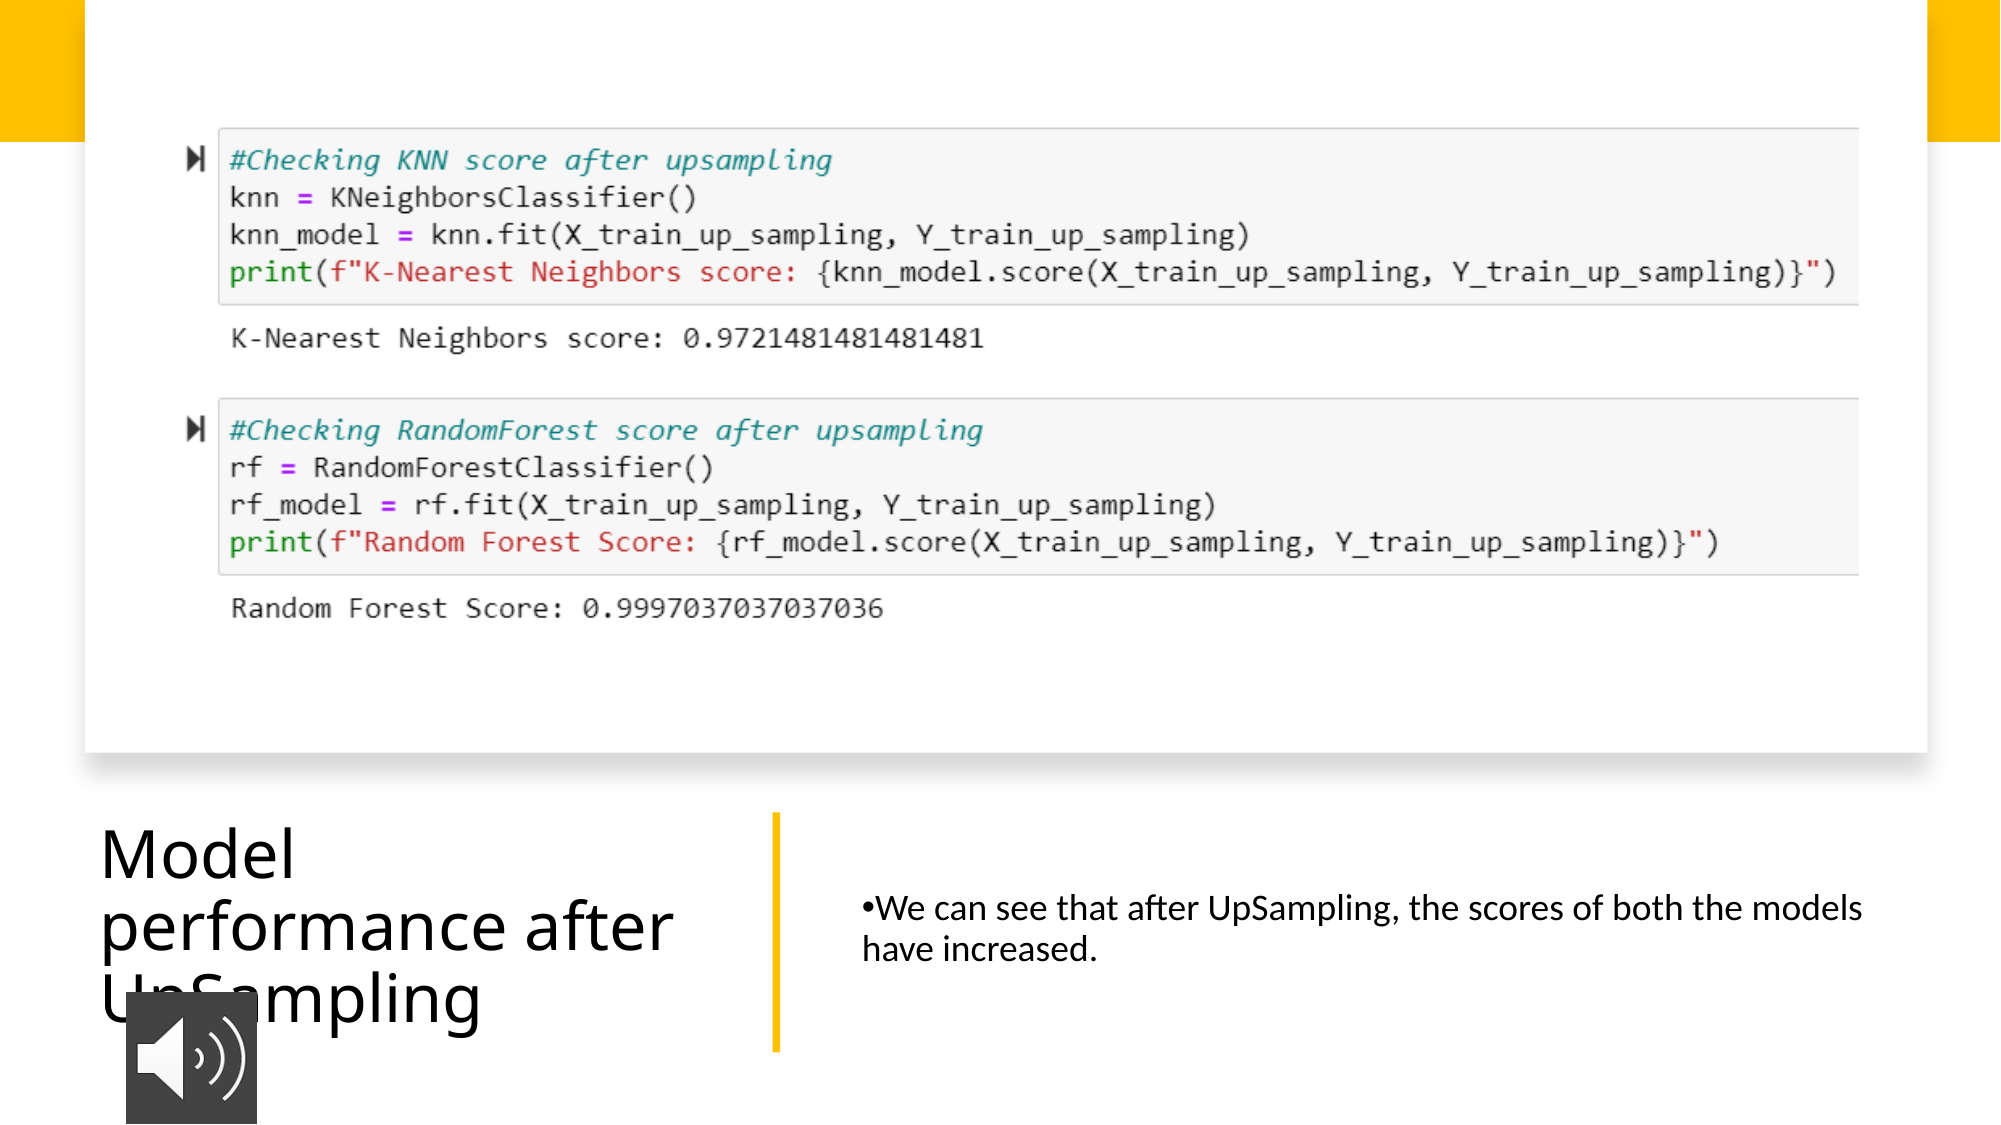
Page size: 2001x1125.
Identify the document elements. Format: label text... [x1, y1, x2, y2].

text_box [84, 0, 1928, 754]
title Model performance after UpSampling [84, 801, 721, 1057]
text_box [1928, 0, 2000, 143]
picture [124, 991, 259, 1125]
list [157, 102, 1859, 652]
text_box [0, 143, 2000, 1125]
text_box We can see that after UpSampling, the scores of both the models have increased. [846, 801, 1928, 1057]
text_box [0, 0, 84, 143]
text_box [772, 811, 781, 1053]
